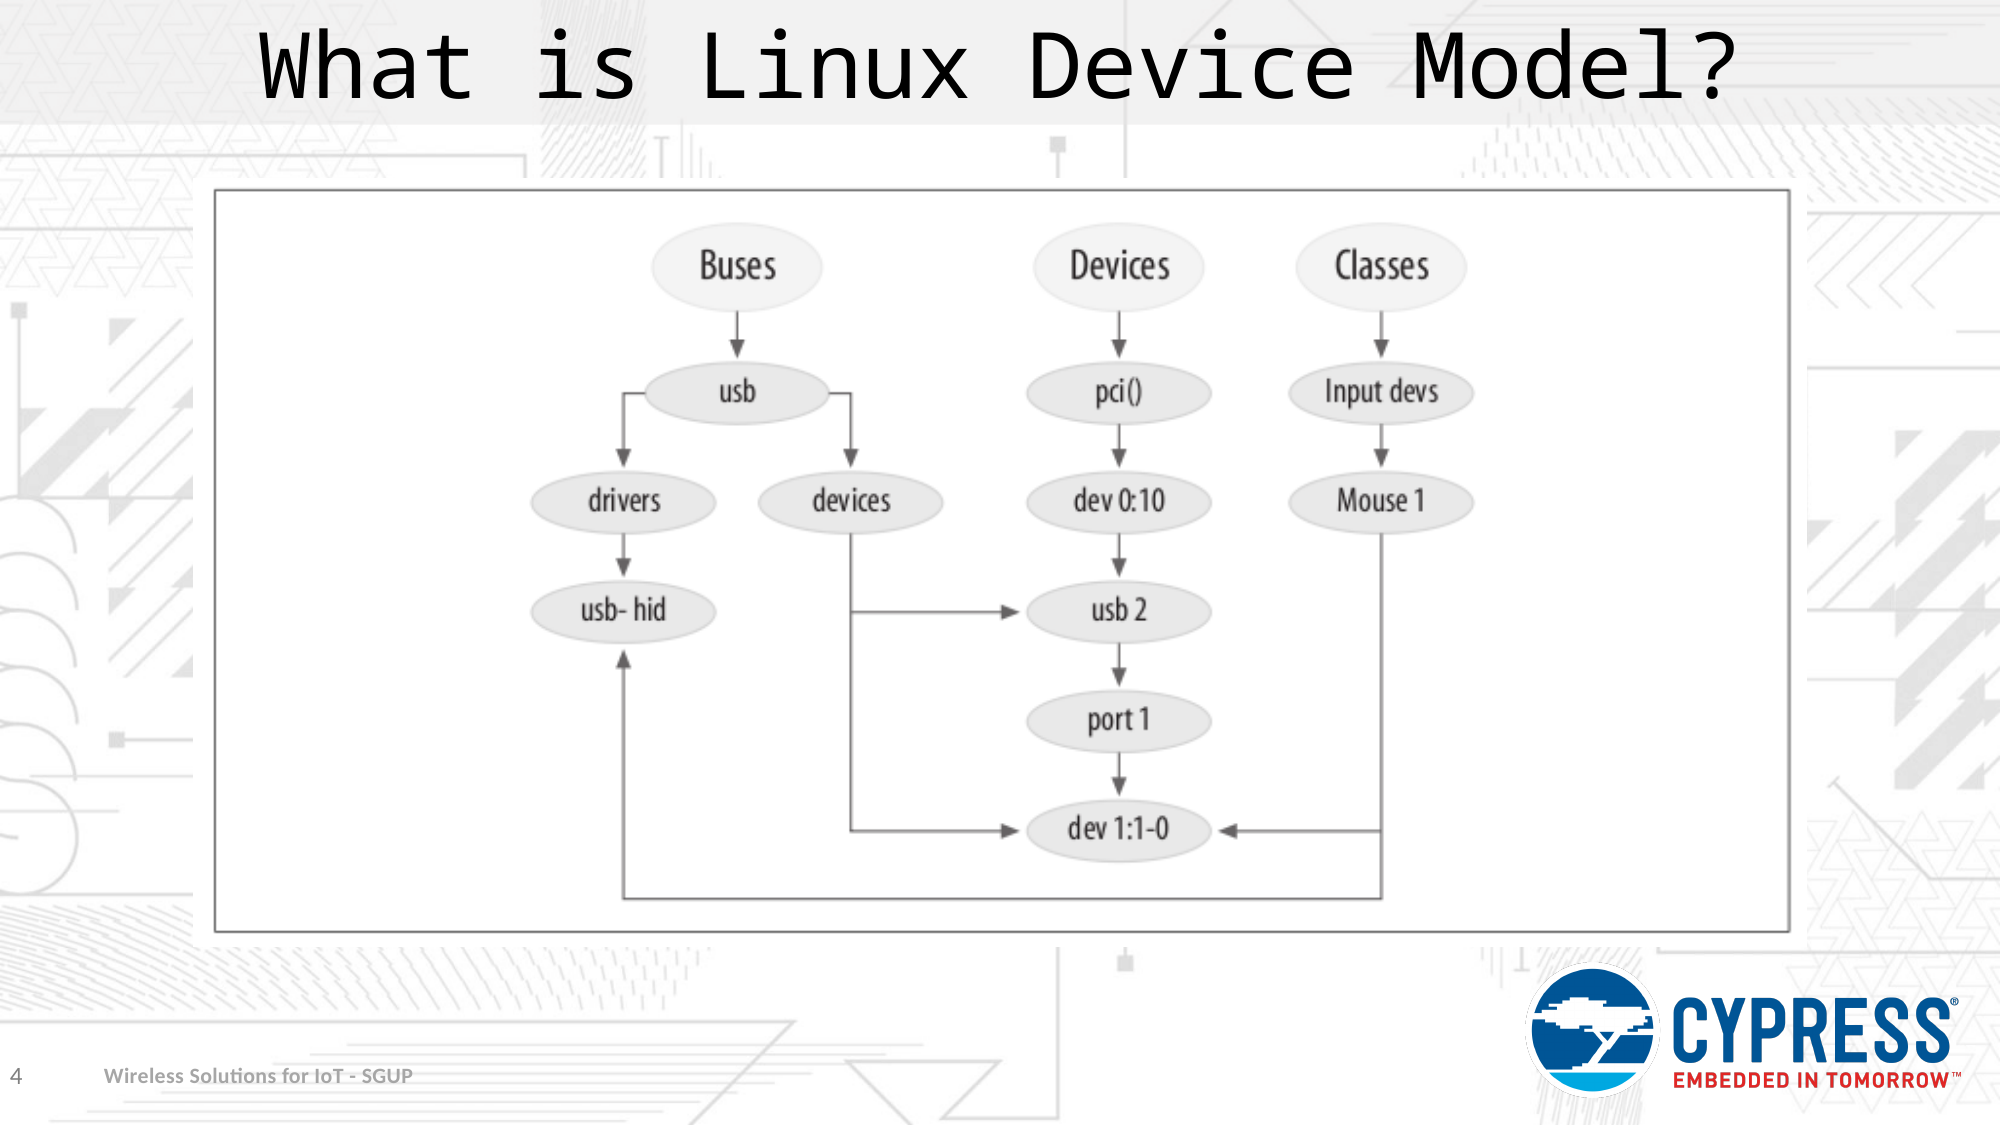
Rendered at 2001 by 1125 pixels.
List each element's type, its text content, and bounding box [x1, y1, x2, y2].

text_box What is Linux Device Model? [0, 0, 2000, 125]
picture [0, 125, 2000, 1125]
